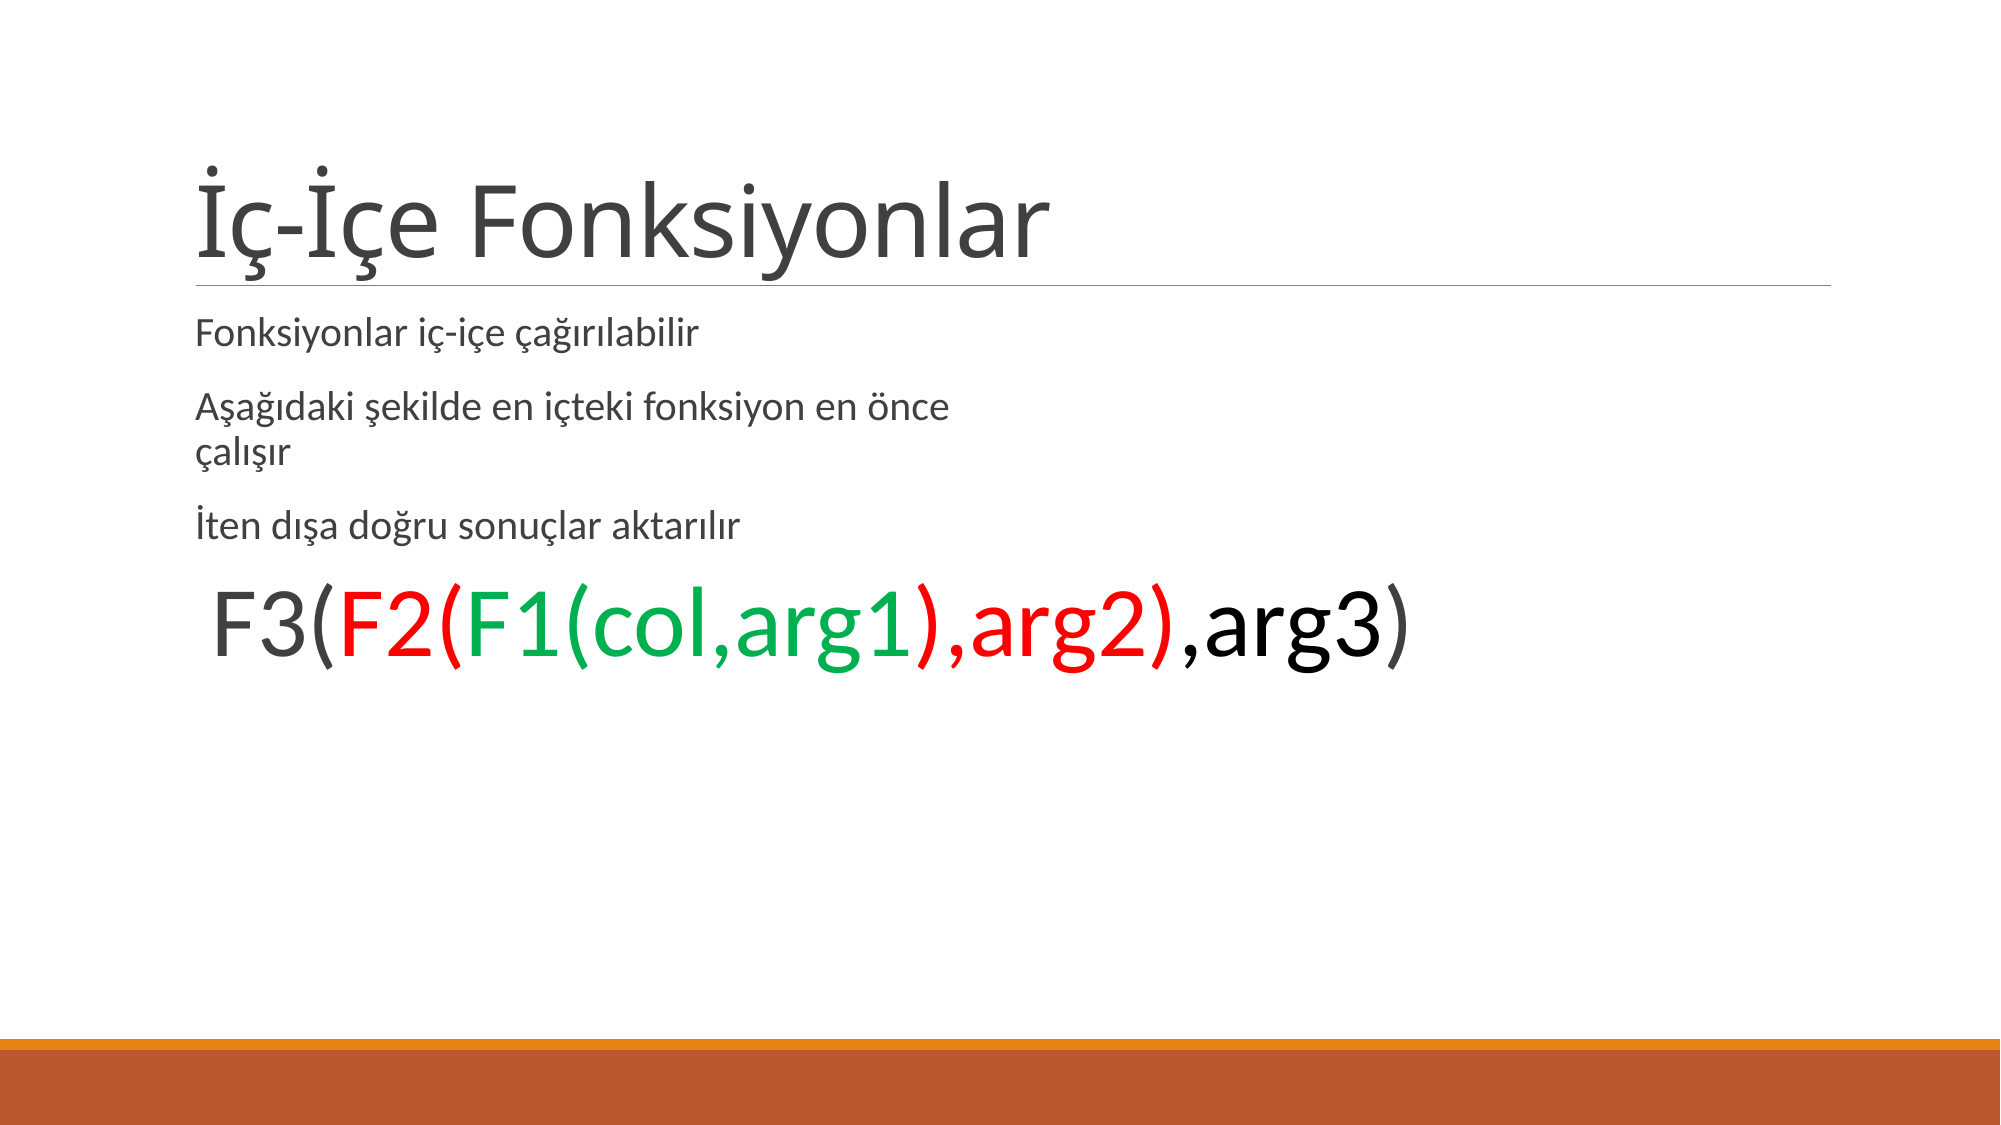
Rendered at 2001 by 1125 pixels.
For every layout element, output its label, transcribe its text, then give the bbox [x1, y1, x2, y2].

title İç-İçe Fonksiyonlar [180, 47, 1830, 285]
list F3(F2(F1(col,arg1),arg2),arg3) [189, 562, 1799, 654]
list Fonksiyonlar iç-içe çağırılabilir Aşağıdaki şekilde en içteki fonksiyon en önce çalışır İten dışa doğru sonuçlar aktarılır [180, 302, 990, 963]
